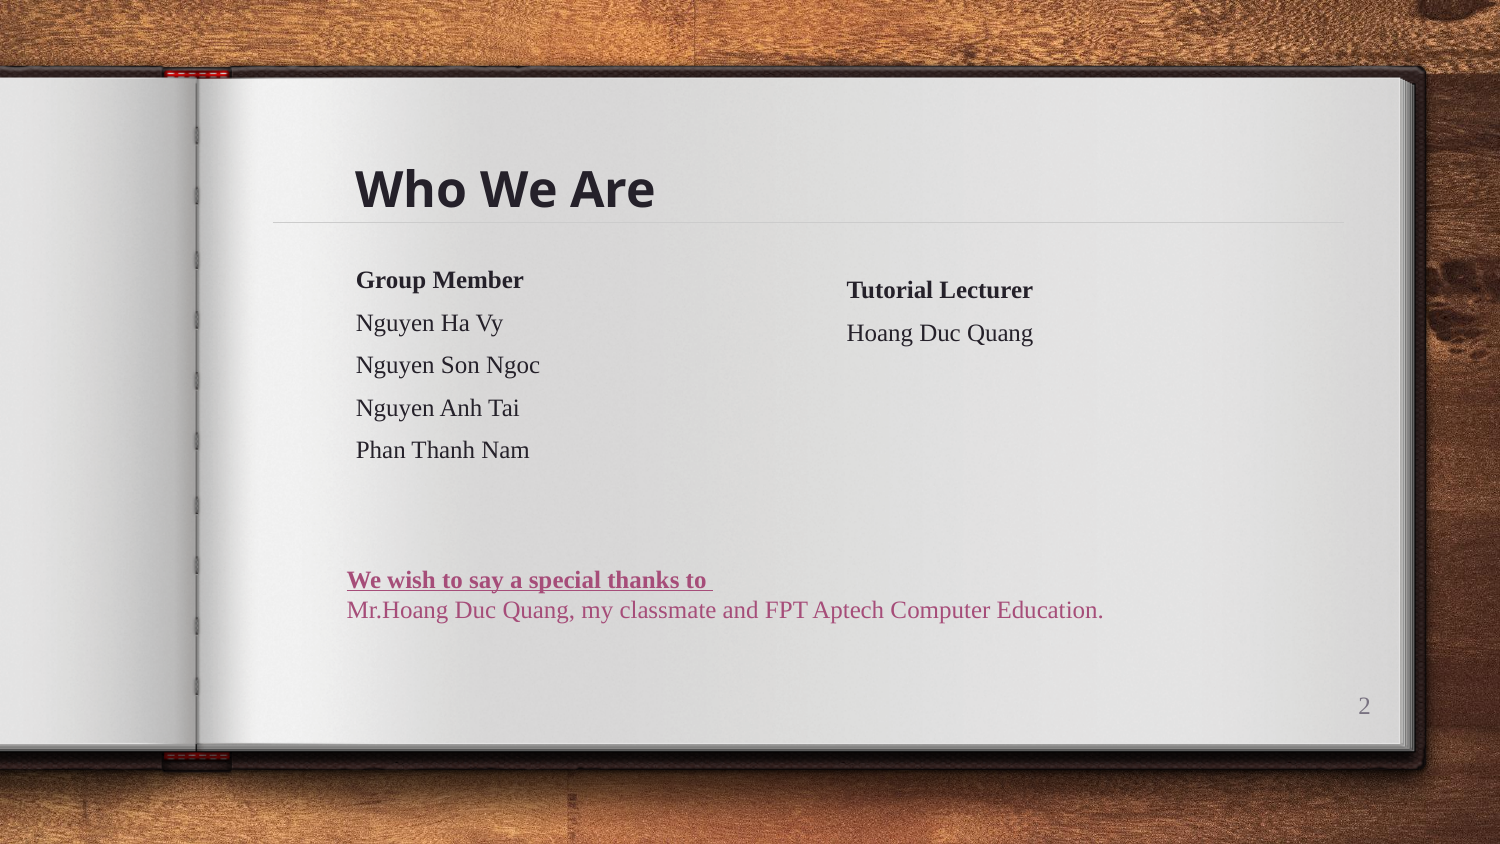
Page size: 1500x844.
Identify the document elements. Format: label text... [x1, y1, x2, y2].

list We wish to say a special thanks to Mr.Hoang Duc Quang, my classmate and FPT Aptech Computer Education. [331, 548, 1332, 684]
title Who We Are [340, 117, 1341, 233]
list Group Member Nguyen Ha Vy Nguyen Son Ngoc Nguyen Anh Tai Phan Thanh Nam [340, 248, 881, 548]
picture [0, 0, 1500, 844]
slide_number 2 [1295, 672, 1386, 737]
list Tutorial Lecturer Hoang Duc Quang [831, 258, 1341, 621]
